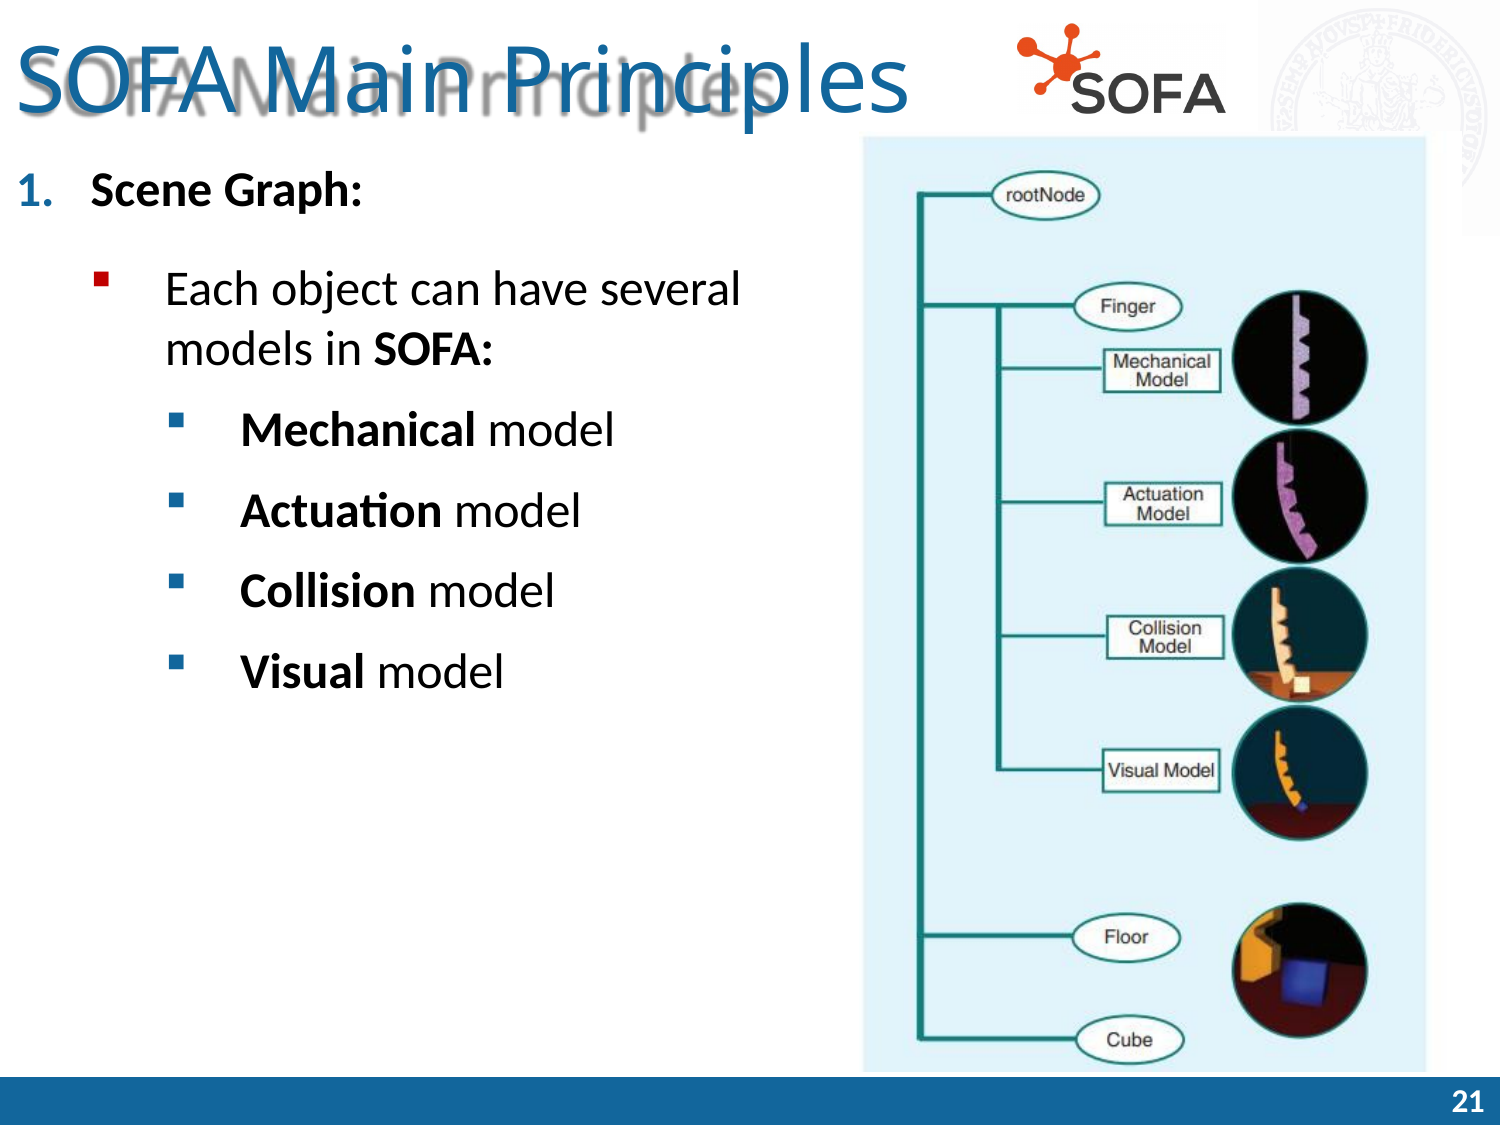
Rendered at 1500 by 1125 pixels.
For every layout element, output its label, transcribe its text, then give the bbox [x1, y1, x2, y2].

text_box Scene Graph: Each object can have several models in SOFA: Mechanical model Actuation model Collision model Visual model [13, 154, 747, 699]
title SOFA Main Principles [12, 18, 1226, 209]
picture [859, 0, 1500, 1072]
slide_number 21 [1445, 1085, 1494, 1125]
picture [18, 49, 778, 136]
picture [1017, 23, 1226, 115]
